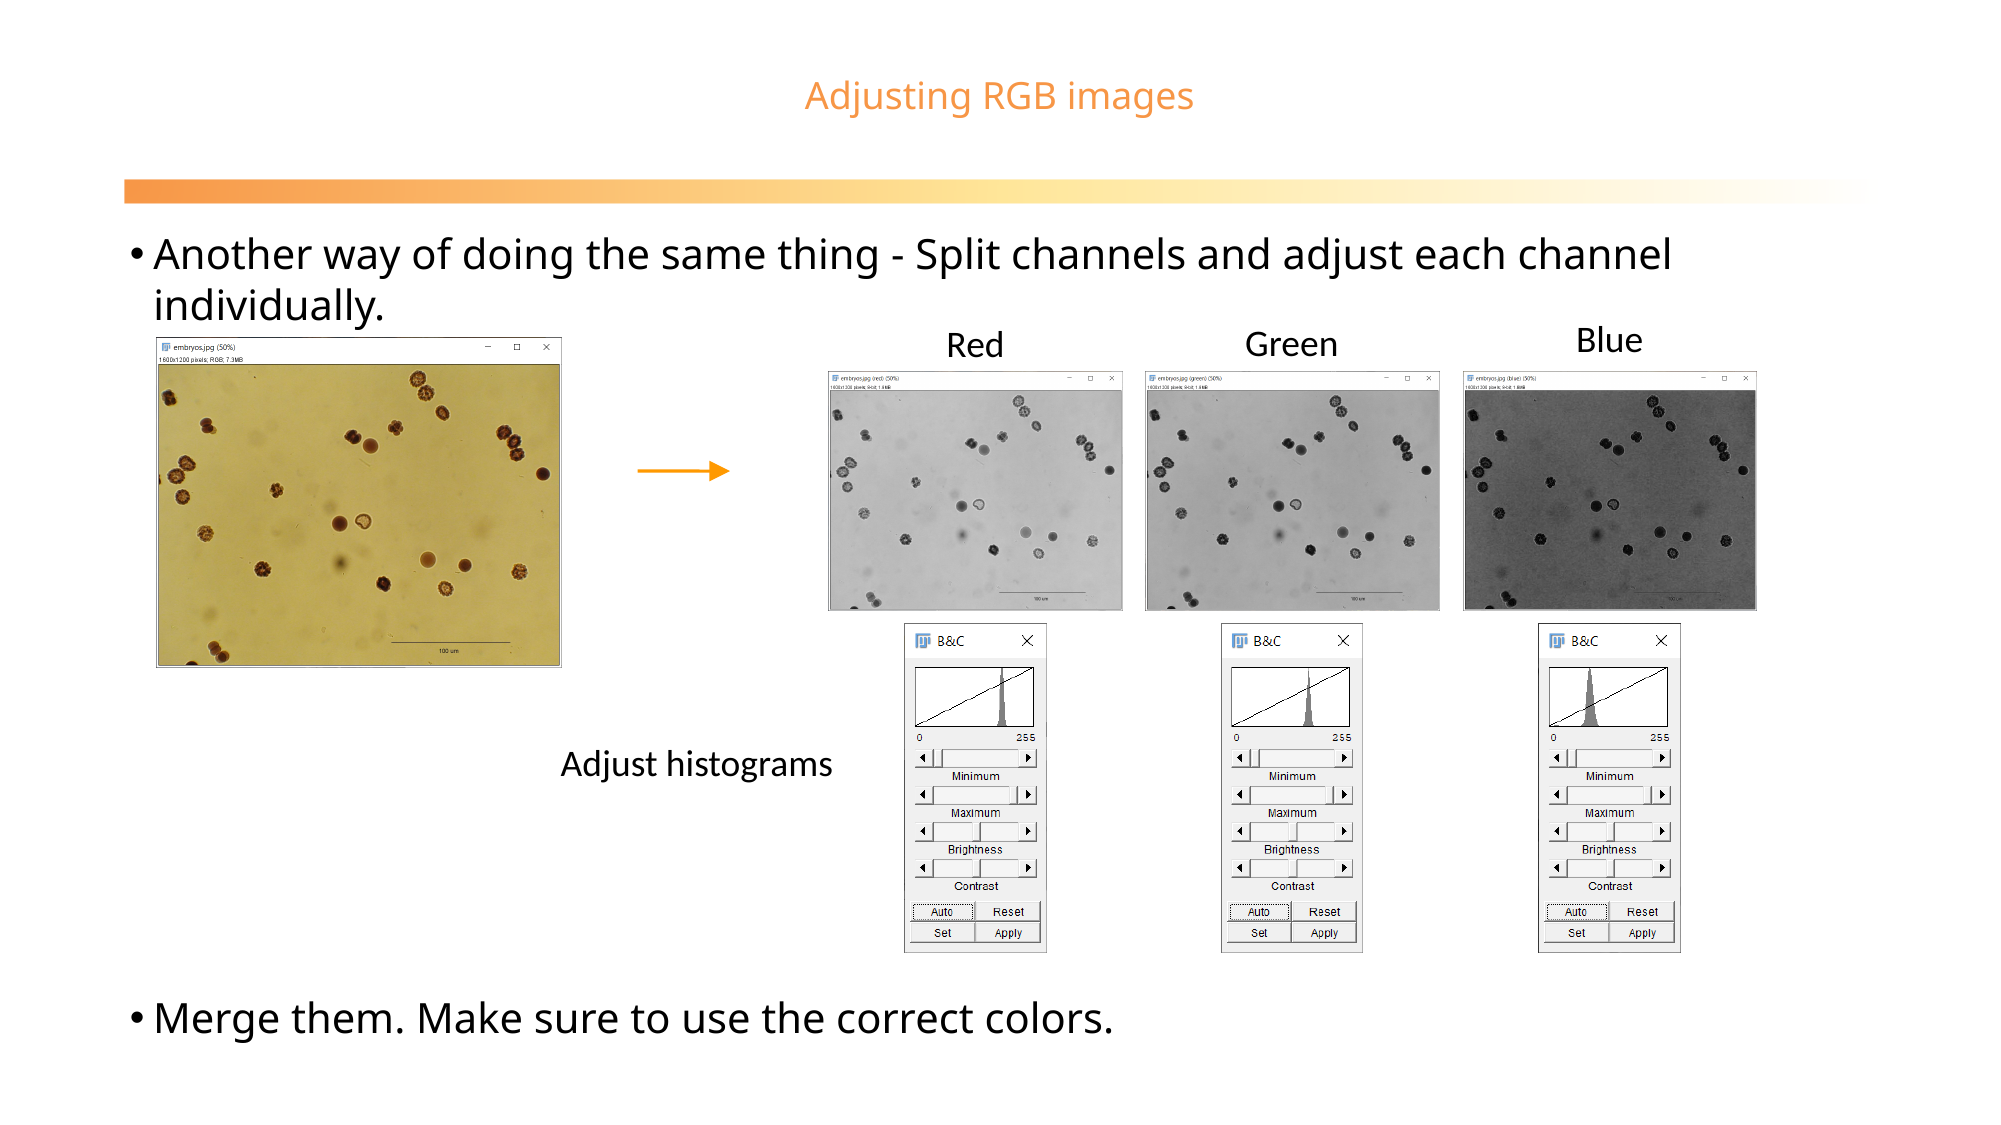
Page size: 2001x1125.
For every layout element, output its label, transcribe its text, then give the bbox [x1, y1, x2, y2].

text_box Adjust histograms [545, 731, 877, 792]
text_box [637, 460, 730, 482]
text_box Merge them. Make sure to use the correct colors. [96, 977, 1494, 1076]
text_box Another way of doing the same thing - Split channels and adjust each channel individually. [96, 213, 1873, 312]
picture [0, 0, 2001, 1125]
text_box Blue [1558, 307, 1661, 367]
text_box Green [1218, 311, 1366, 371]
text_box Red [924, 312, 1027, 371]
text_box Adjusting RGB images [324, 45, 1675, 144]
